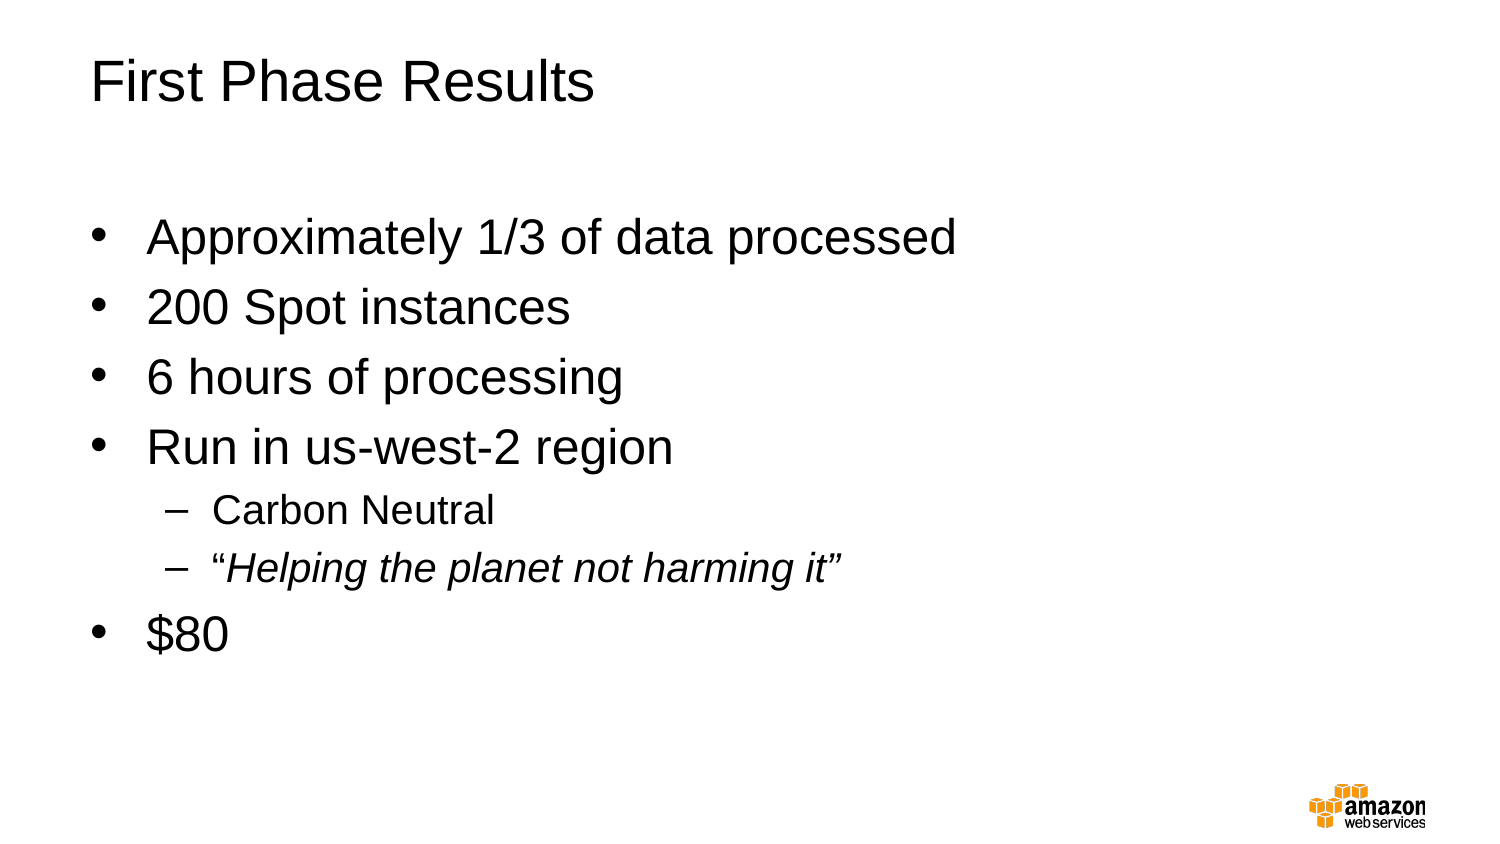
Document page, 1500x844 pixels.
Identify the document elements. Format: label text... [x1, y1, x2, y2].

list Approximately 1/3 of data processed 200 Spot instances 6 hours of processing Run in us-west-2 region Carbon Neutral “Helping the planet not harming it” $80 [75, 196, 1425, 754]
title First Phase Results [75, 33, 1425, 123]
